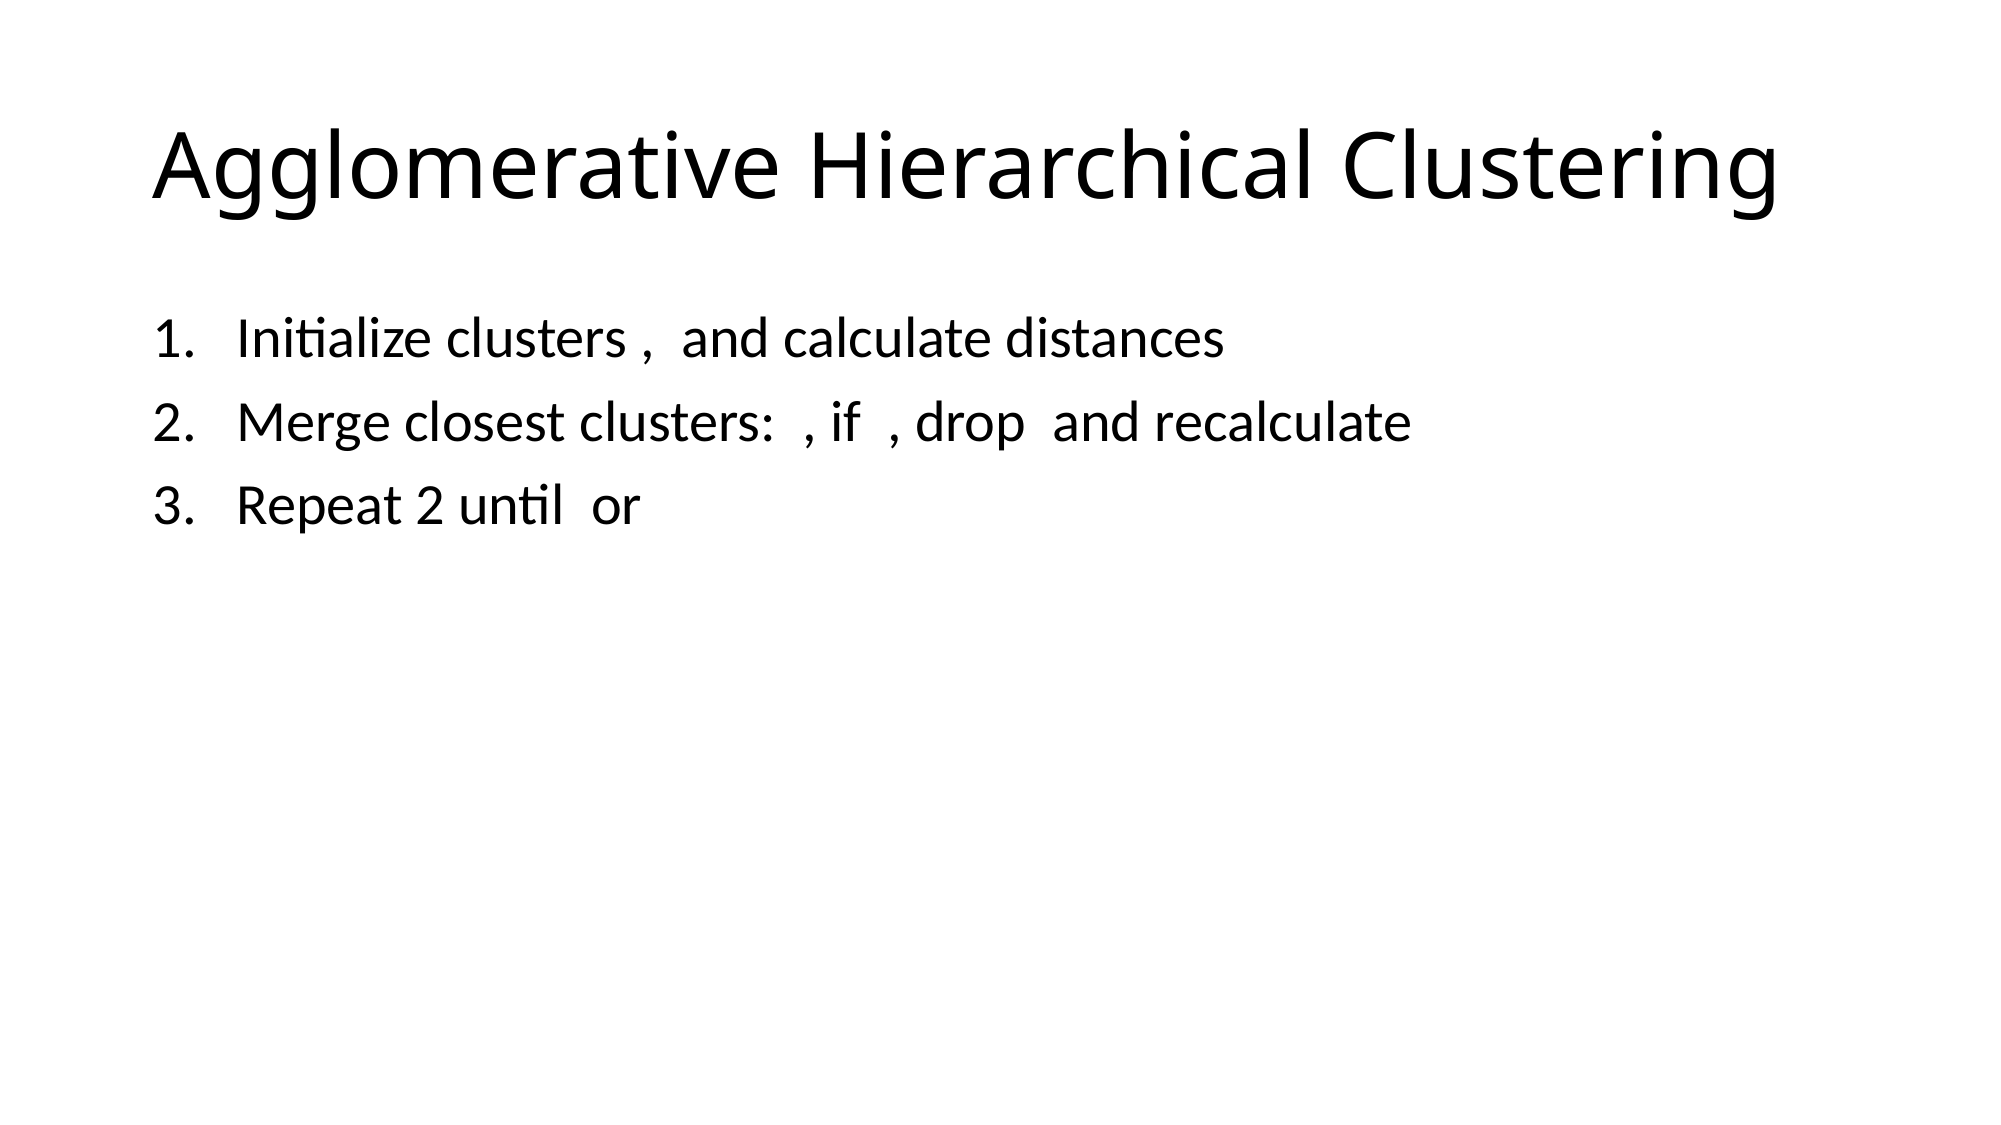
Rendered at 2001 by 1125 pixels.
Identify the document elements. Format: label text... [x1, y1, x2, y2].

title Agglomerative Hierarchical Clustering [137, 59, 1863, 278]
